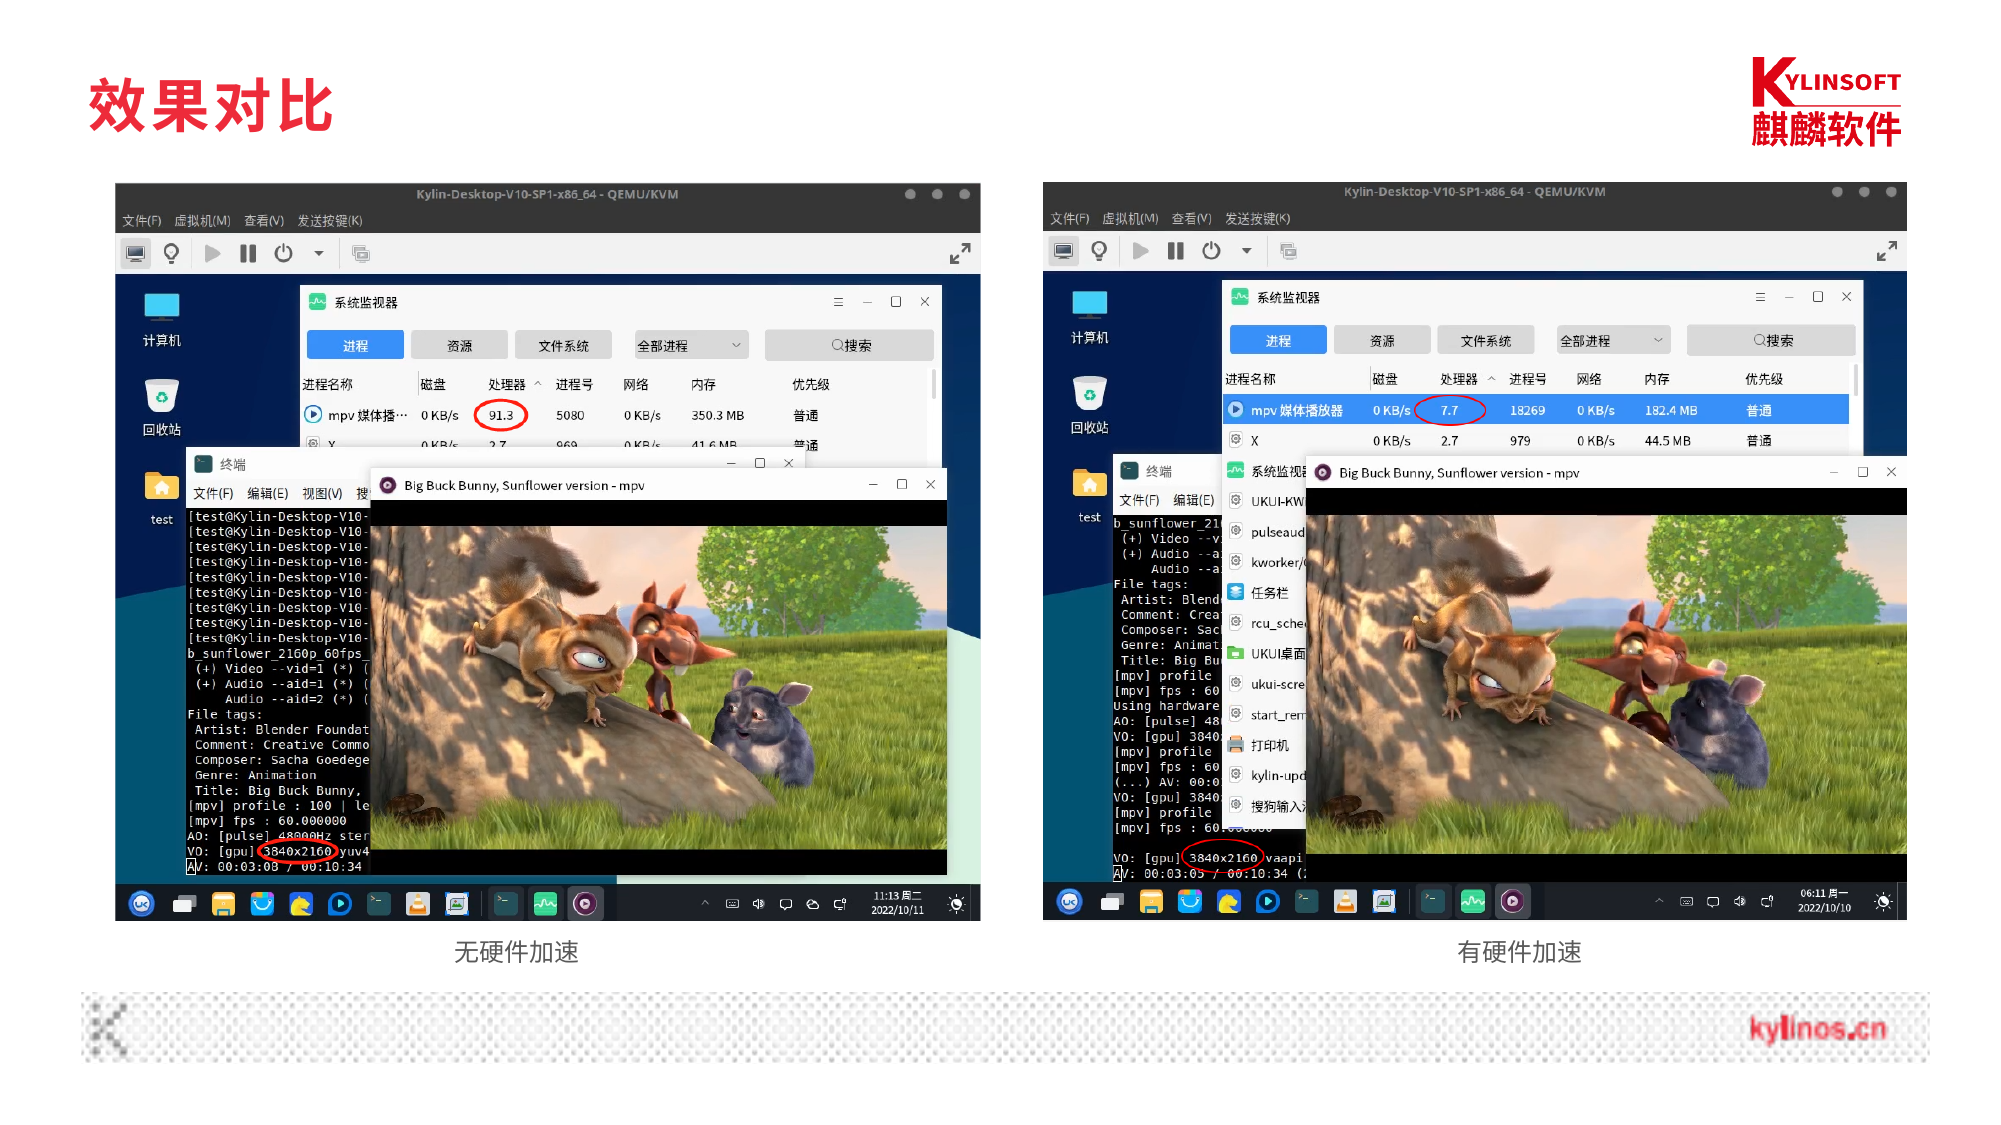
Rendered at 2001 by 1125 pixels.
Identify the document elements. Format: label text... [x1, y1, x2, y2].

picture [115, 182, 981, 921]
picture [1751, 57, 1901, 147]
text_box 无硬件加速 [439, 929, 595, 974]
text_box 有硬件加速 [1442, 929, 1598, 974]
picture [1042, 182, 1907, 922]
text_box 效果对比 [74, 61, 350, 146]
